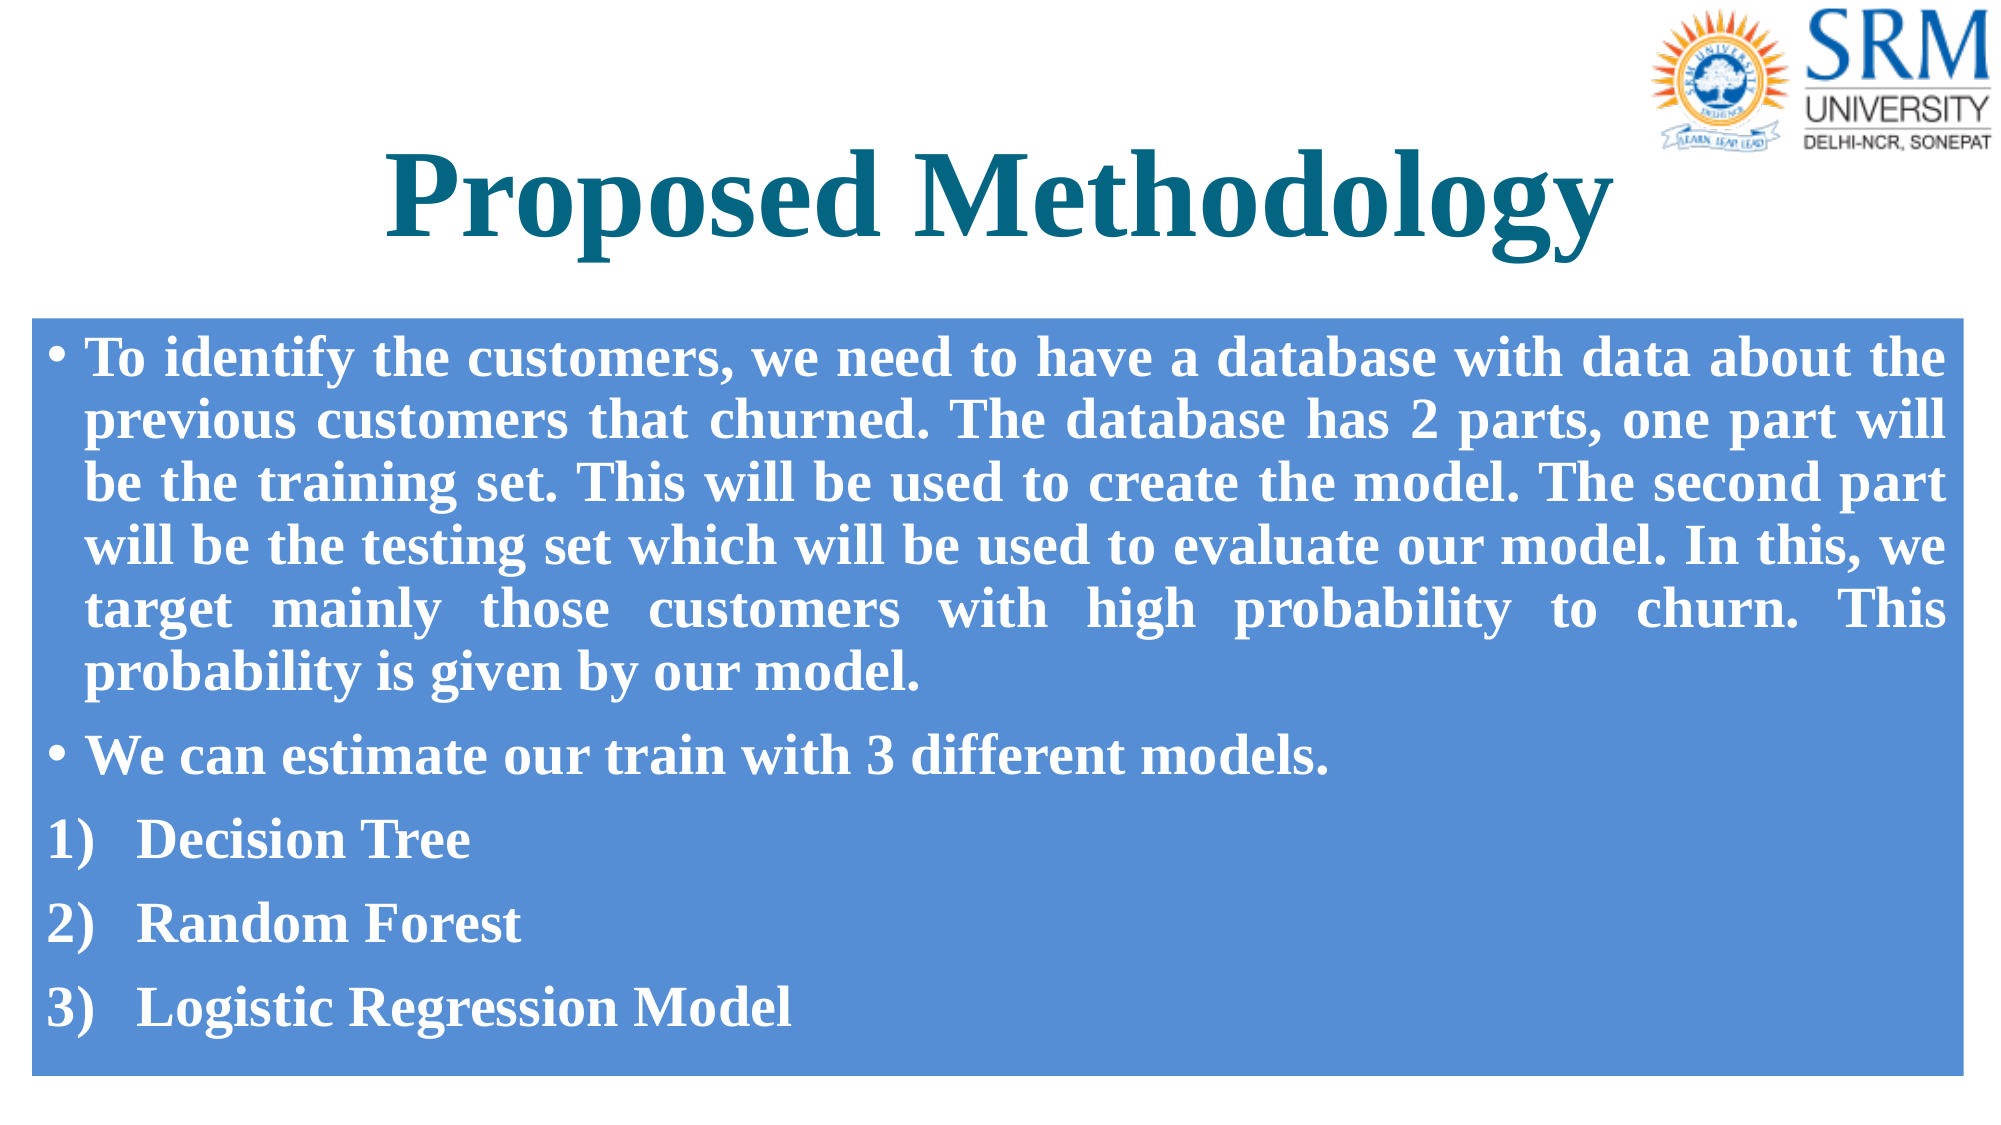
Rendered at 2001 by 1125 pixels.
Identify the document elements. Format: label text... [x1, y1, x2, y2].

picture [1649, 0, 1999, 161]
title Proposed Methodology [0, 0, 2000, 319]
list To identify the customers, we need to have a database with data about the previous customers that churned. The database has 2 parts, one part will be the training set. This will be used to create the model. The second part will be the testing set which will be used to evaluate our model. In this, we target mainly those customers with high probability to churn. This probability is given by our model. We can estimate our train with 3 different models. Decision Tree Random Forest Logistic Regression Model [32, 318, 1964, 1076]
